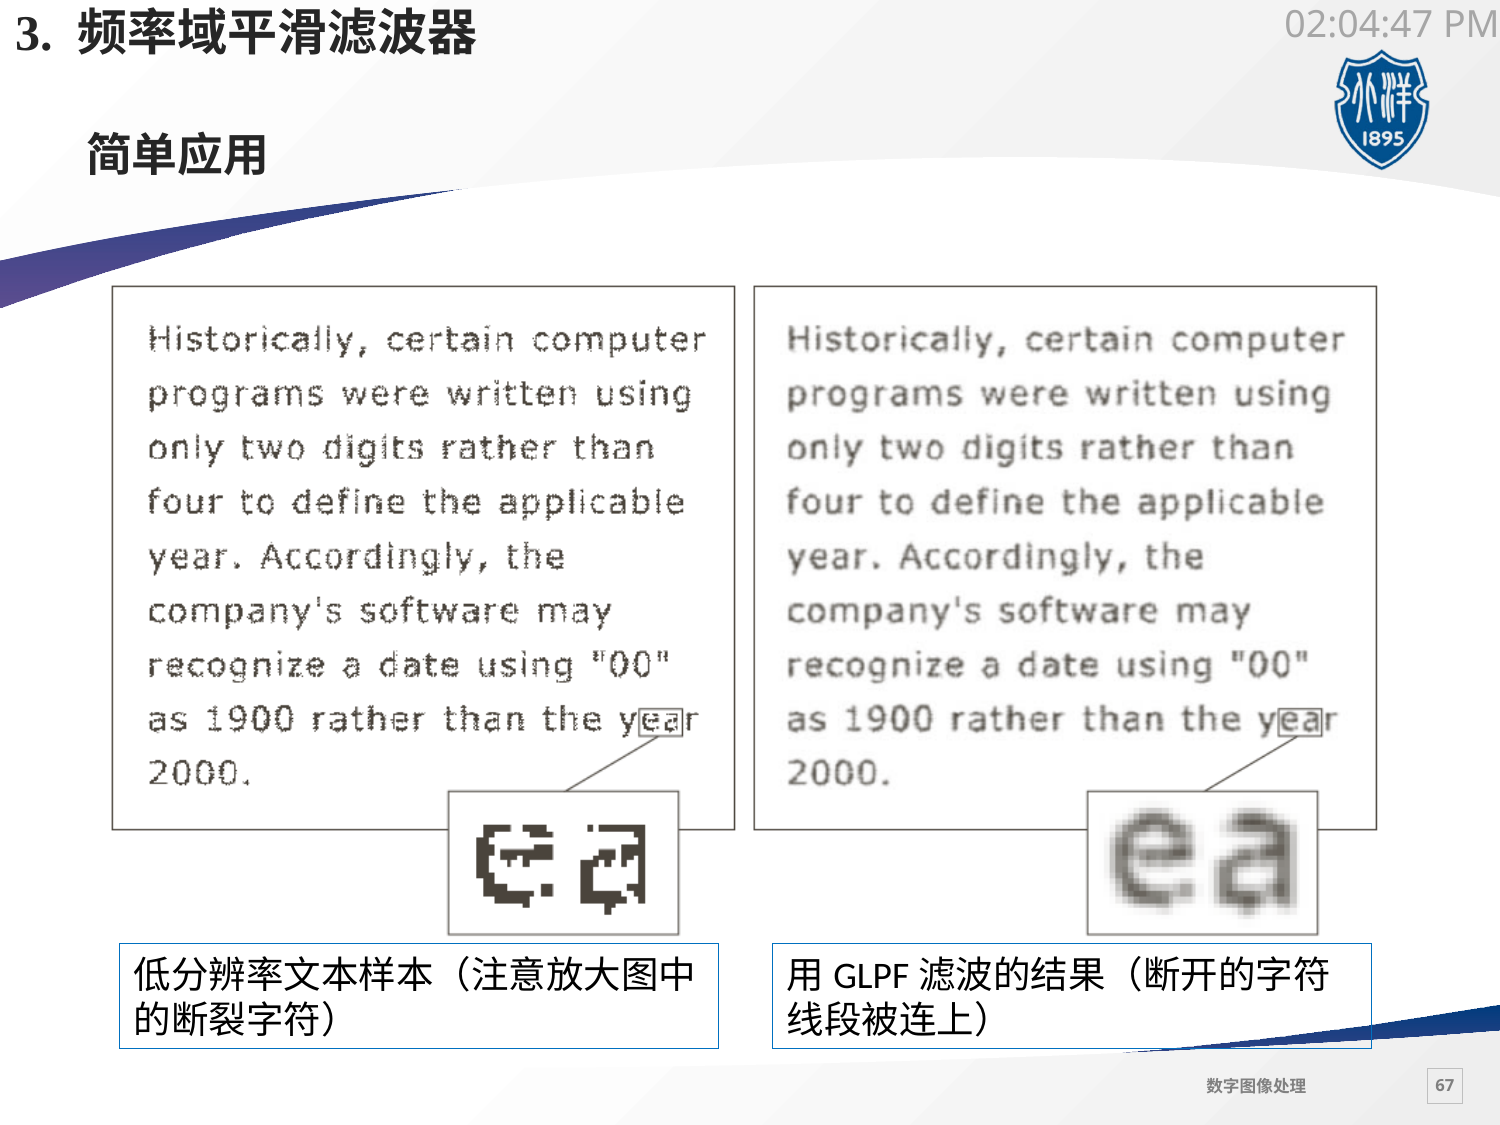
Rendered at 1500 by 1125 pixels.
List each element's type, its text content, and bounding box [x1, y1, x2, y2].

text_box 用GLPF滤波的结果（断开的字符线段被连上） [772, 944, 1372, 1049]
picture [1321, 47, 1447, 172]
picture [102, 276, 1389, 944]
list 3. 频率域平滑滤波器 [0, 0, 838, 88]
text_box 低分辨率文本样本（注意放大图中的断裂字符） [119, 944, 719, 1049]
title 简单应用 [74, 112, 1425, 200]
